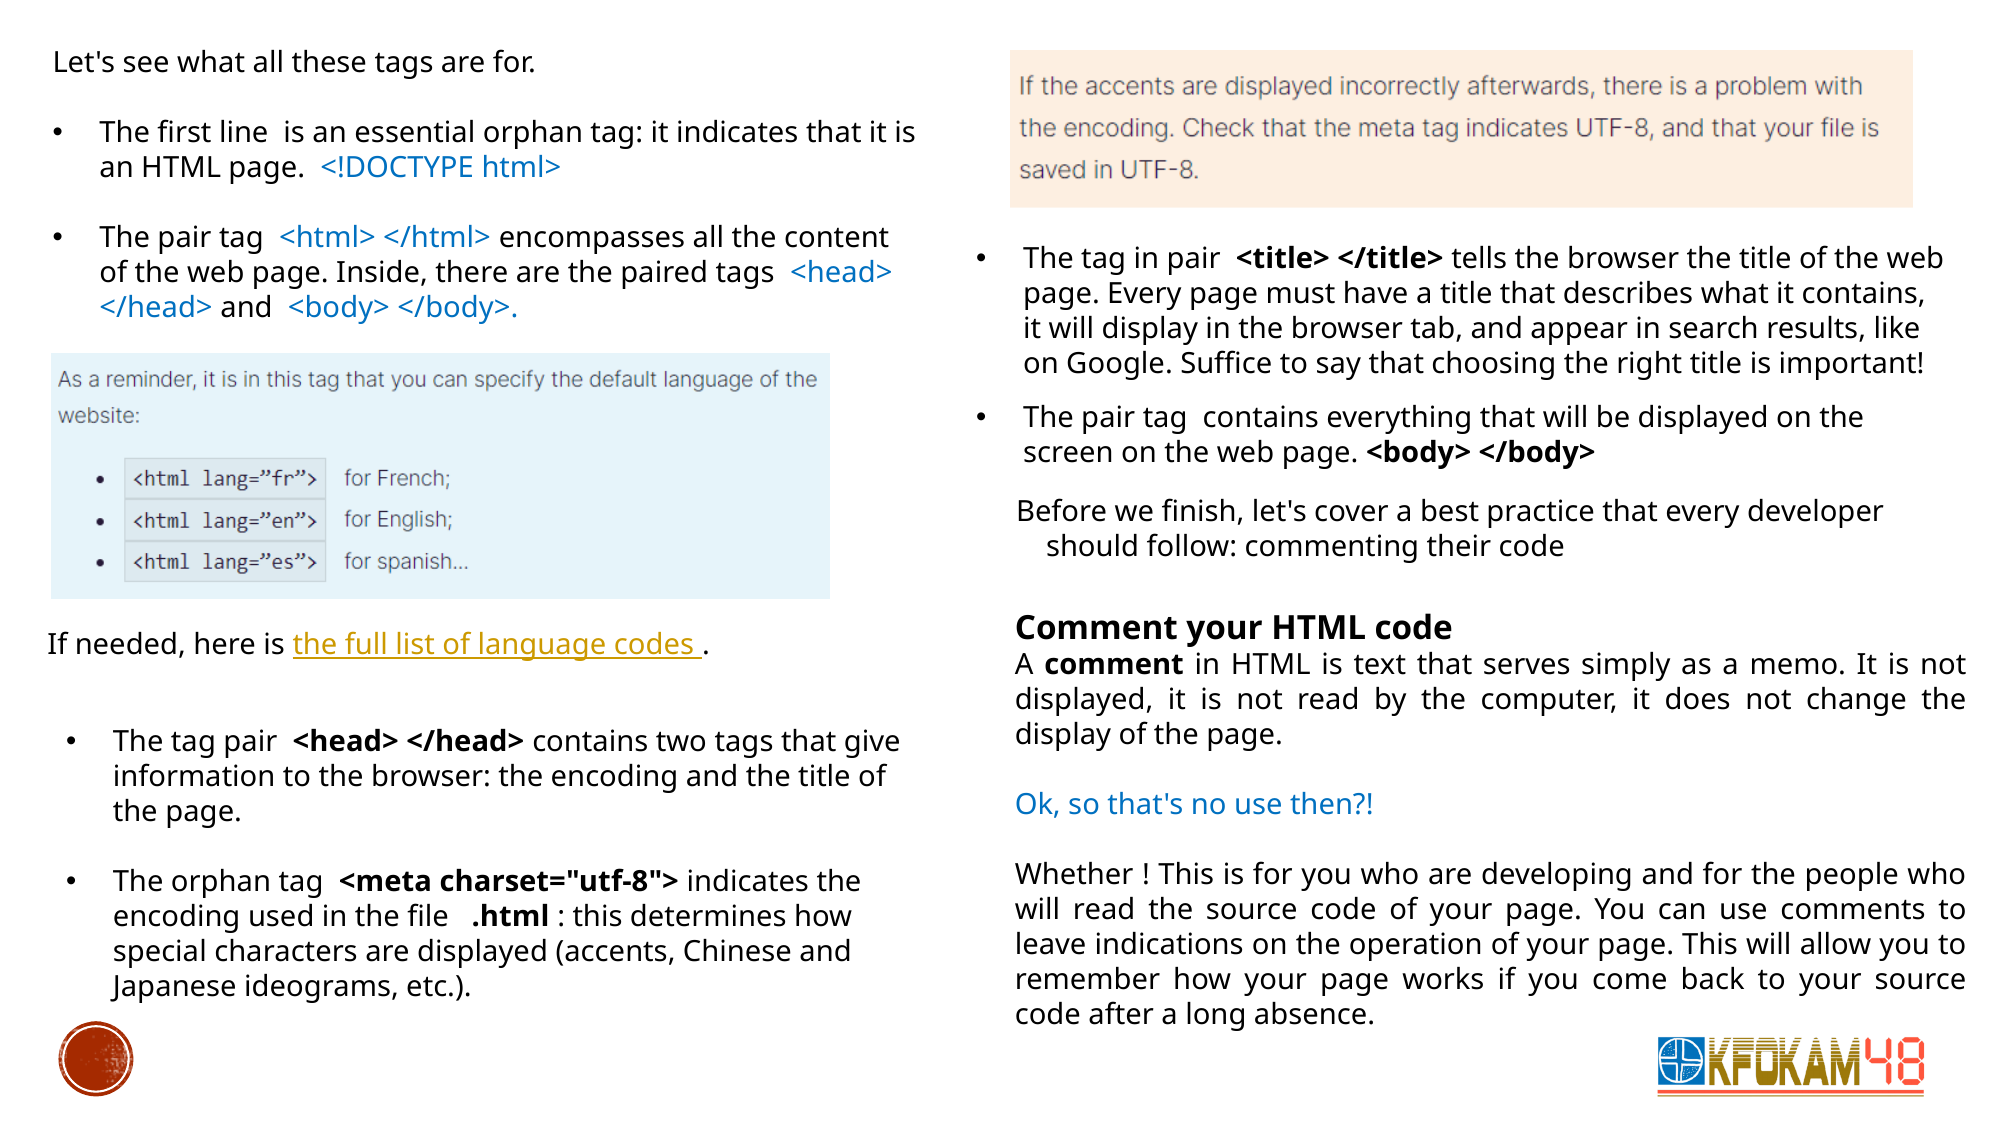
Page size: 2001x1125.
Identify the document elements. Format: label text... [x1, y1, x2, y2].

text_box Comment your HTML code A comment in HTML is text that serves simply as a memo. It is not displayed, it is not read by the computer, it does not change the display of the page. Ok, so that's no use then?! Whether ! This is for you who are developing and for the people who will read the source code of your page. You can use comments to leave indications on the operation of your page. This will allow you to remember how your page works if you come back to your source code after a long absence. [999, 598, 1983, 1038]
picture [51, 353, 830, 599]
text_box The tag in pair <title> </title> tells the browser the title of the web page. Every page must have a title that describes what it contains, it will display in the browser tab, and appear in search results, like on Google. Suffice to say that choosing the right title is important! [961, 232, 1962, 387]
text_box The tag pair <head> </head> contains two tags that give information to the browser: the encoding and the title of the page. The orphan tag <meta charset="utf-8"> indicates the encoding used in the file .html : this determines how special characters are displayed (accents, Chinese and Japanese ideograms, etc.). [51, 715, 937, 1010]
text_box The pair tag contains everything that will be displayed on the screen on the web page. <body> </body> [961, 391, 1917, 511]
picture [1010, 50, 1913, 212]
picture [1653, 1038, 1929, 1101]
text_box Let's see what all these tags are for. The first line is an essential orphan tag: it indicates that it is an HTML page. <!DOCTYPE html> The pair tag <html> </html> encompasses all the content of the web page. Inside, there are the paired tags <head> </head> and <body> </body>. [37, 36, 937, 331]
text_box If needed, here is the full list of language codes . [32, 617, 725, 673]
text_box Before we finish, let's cover a best practice that every developer should follow: commenting their code [1001, 484, 1913, 570]
